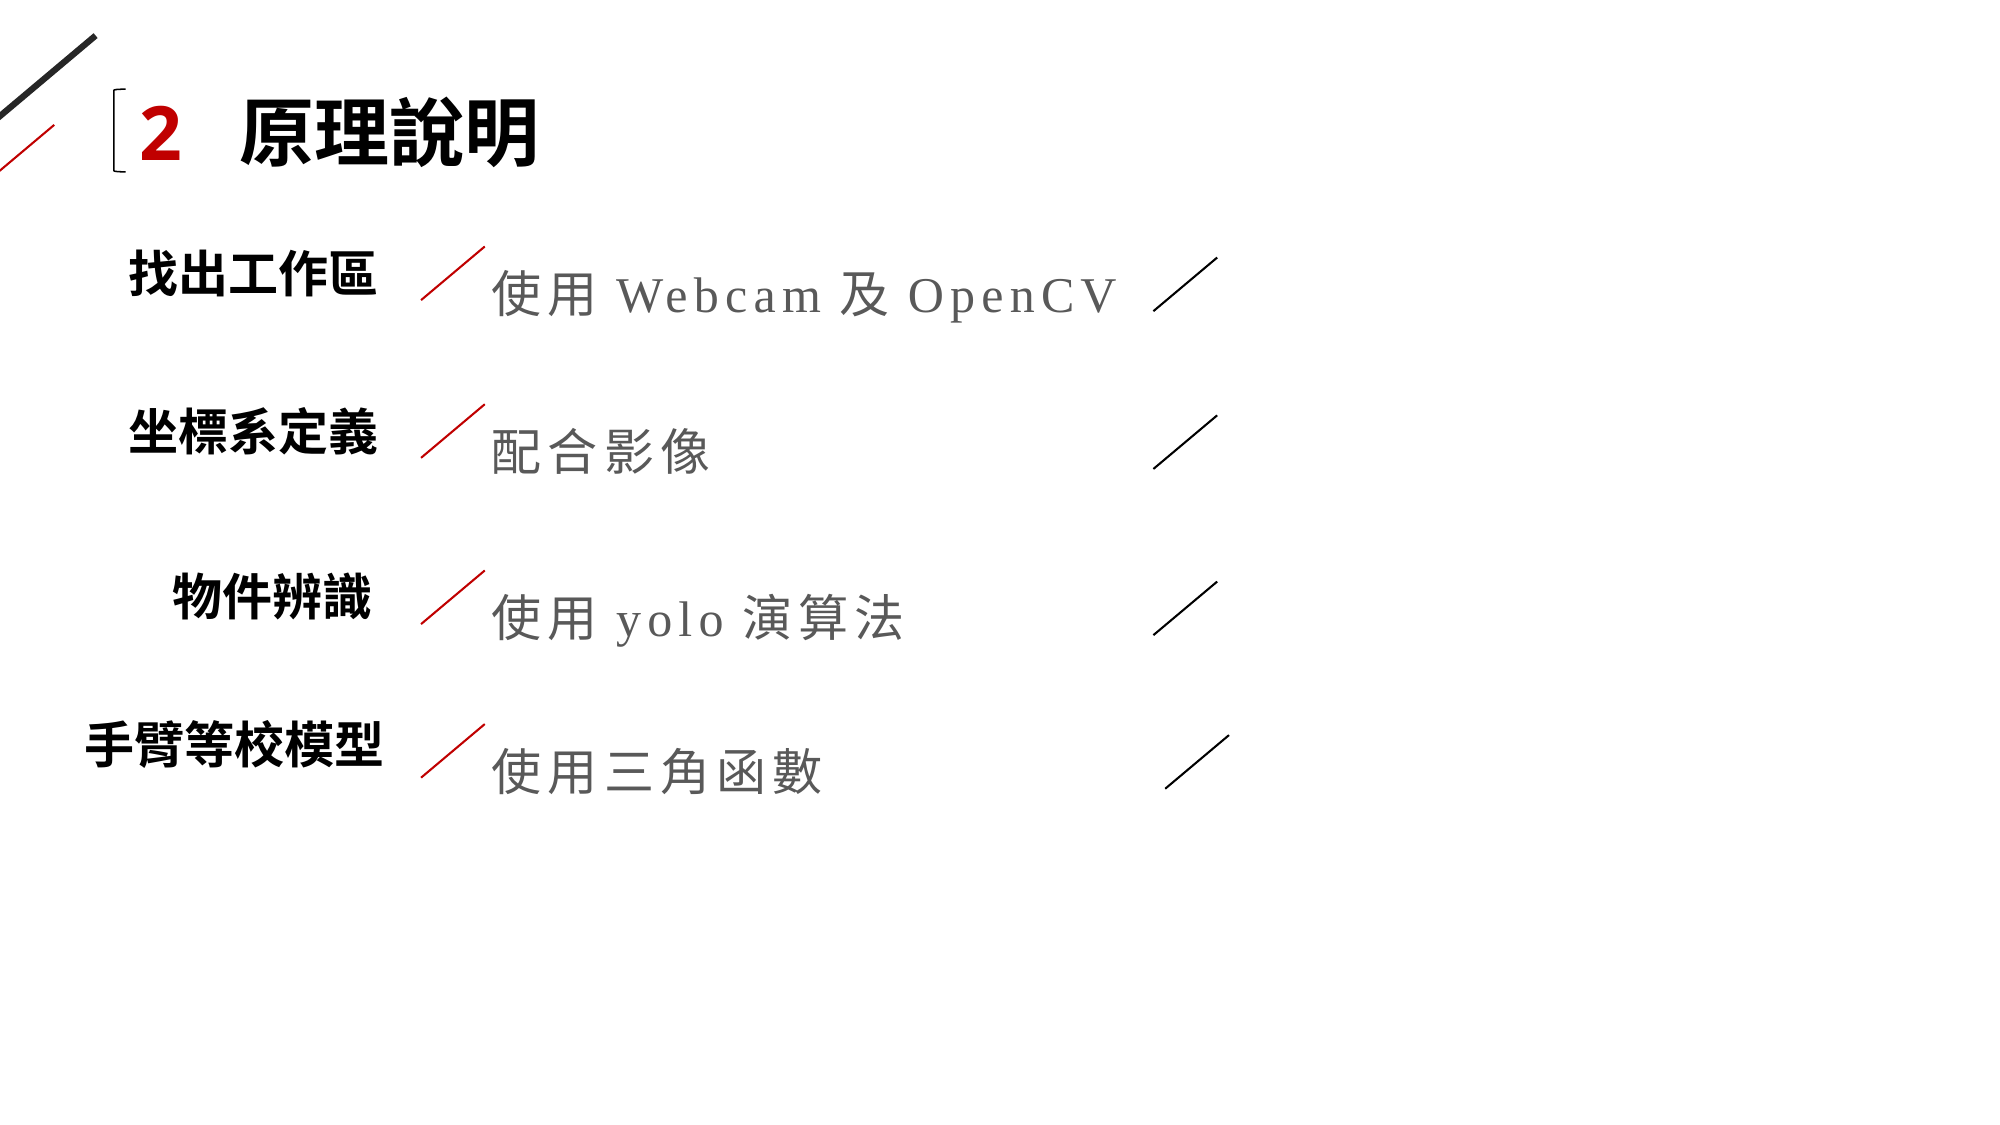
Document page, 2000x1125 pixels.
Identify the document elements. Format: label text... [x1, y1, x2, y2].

text_box 找出工作區 [113, 235, 410, 311]
text_box [113, 88, 126, 173]
text_box 手臂等校模型 [69, 706, 416, 782]
text_box 2 原理說明 [124, 78, 555, 184]
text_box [420, 225, 1245, 321]
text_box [0, 35, 96, 144]
text_box 坐標系定義 [113, 393, 410, 468]
text_box 物件辨識 [157, 557, 415, 633]
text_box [420, 383, 1245, 490]
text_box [0, 124, 55, 179]
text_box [420, 702, 1245, 810]
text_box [420, 549, 1245, 656]
